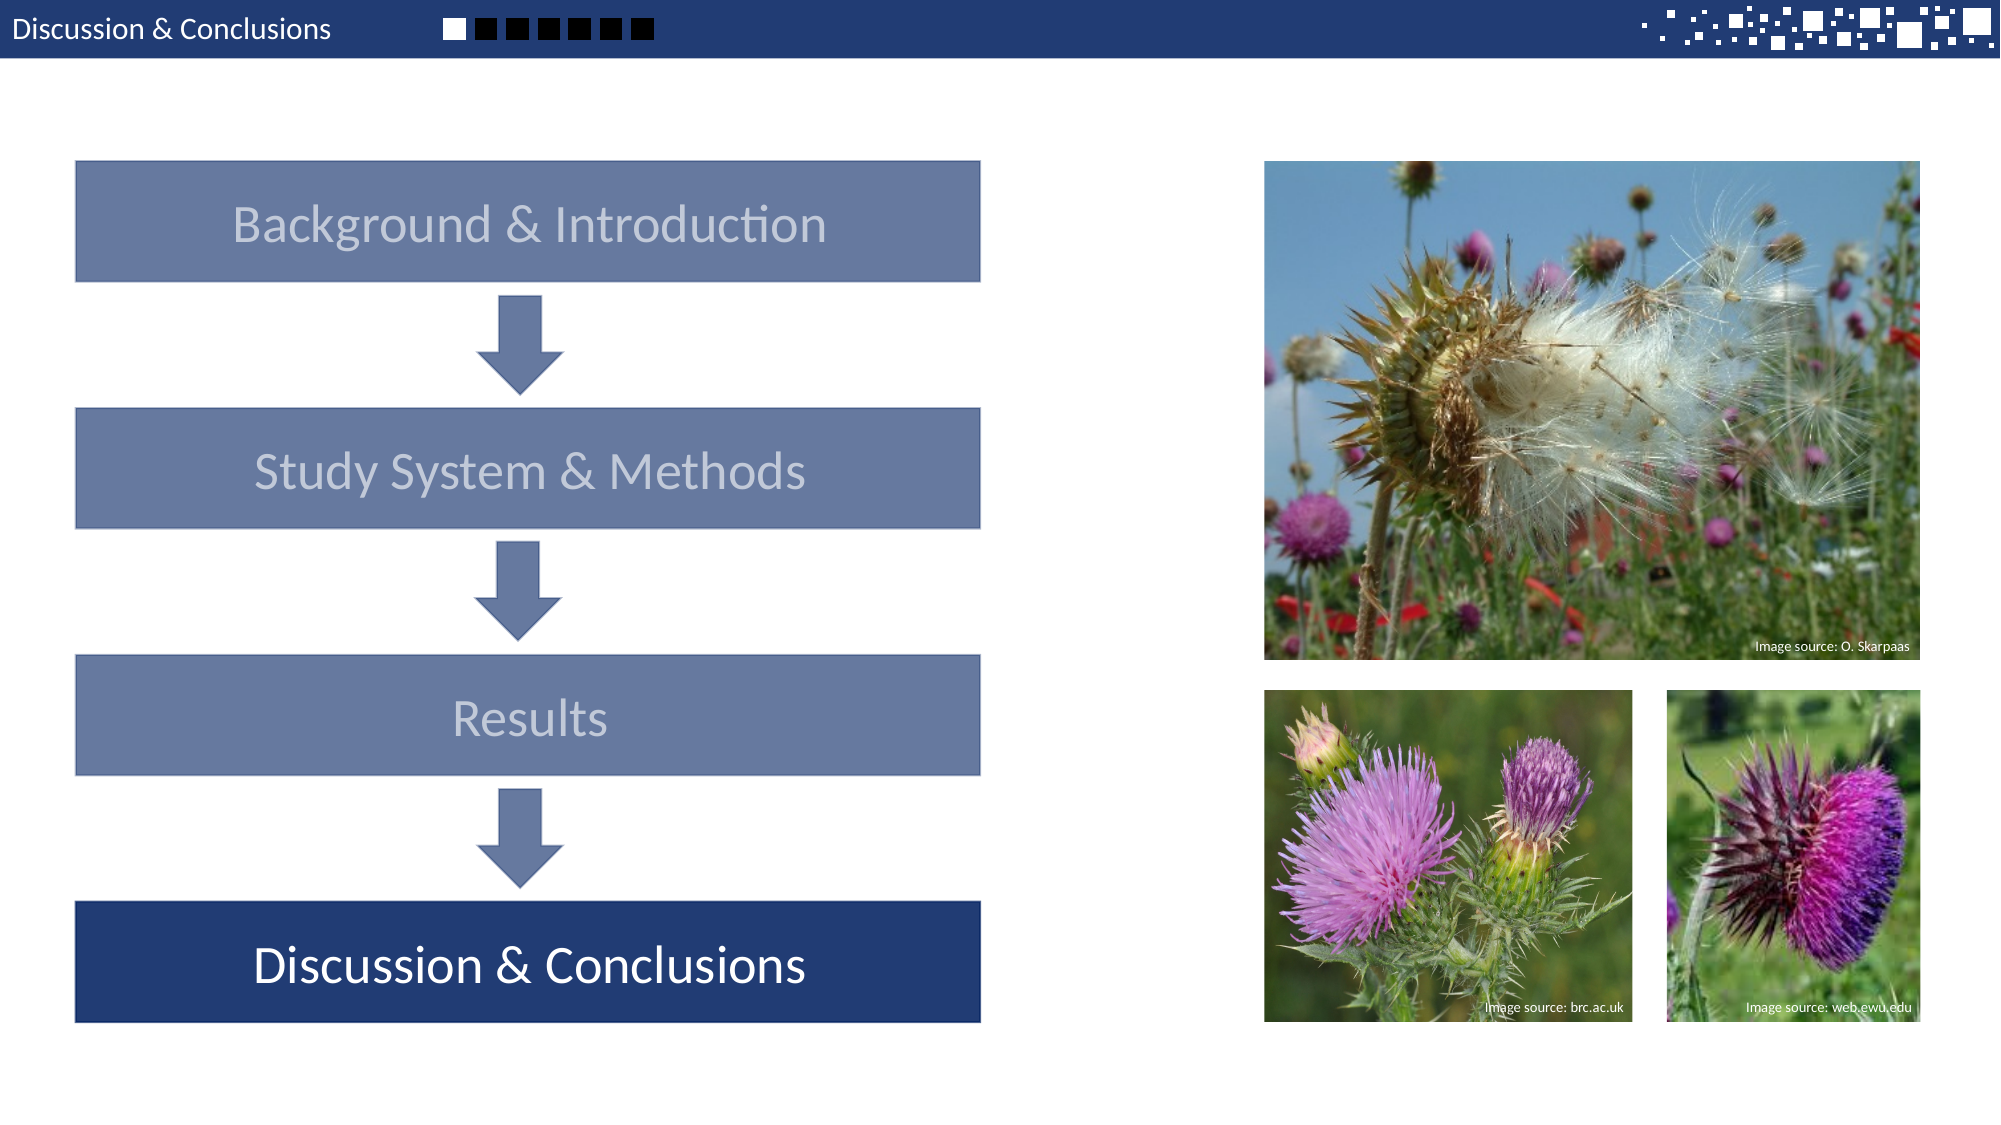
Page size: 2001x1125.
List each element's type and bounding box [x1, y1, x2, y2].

picture [1666, 689, 1921, 1022]
text_box [475, 294, 566, 397]
text_box [75, 901, 981, 1023]
text_box [75, 654, 981, 776]
text_box [0, 0, 2000, 59]
text_box [475, 788, 566, 890]
text_box [473, 540, 563, 643]
text_box [1740, 628, 1931, 662]
text_box [75, 160, 981, 283]
text_box [1469, 990, 1931, 1024]
picture [1264, 689, 1633, 1022]
picture [1264, 161, 1920, 660]
text_box [75, 407, 981, 530]
